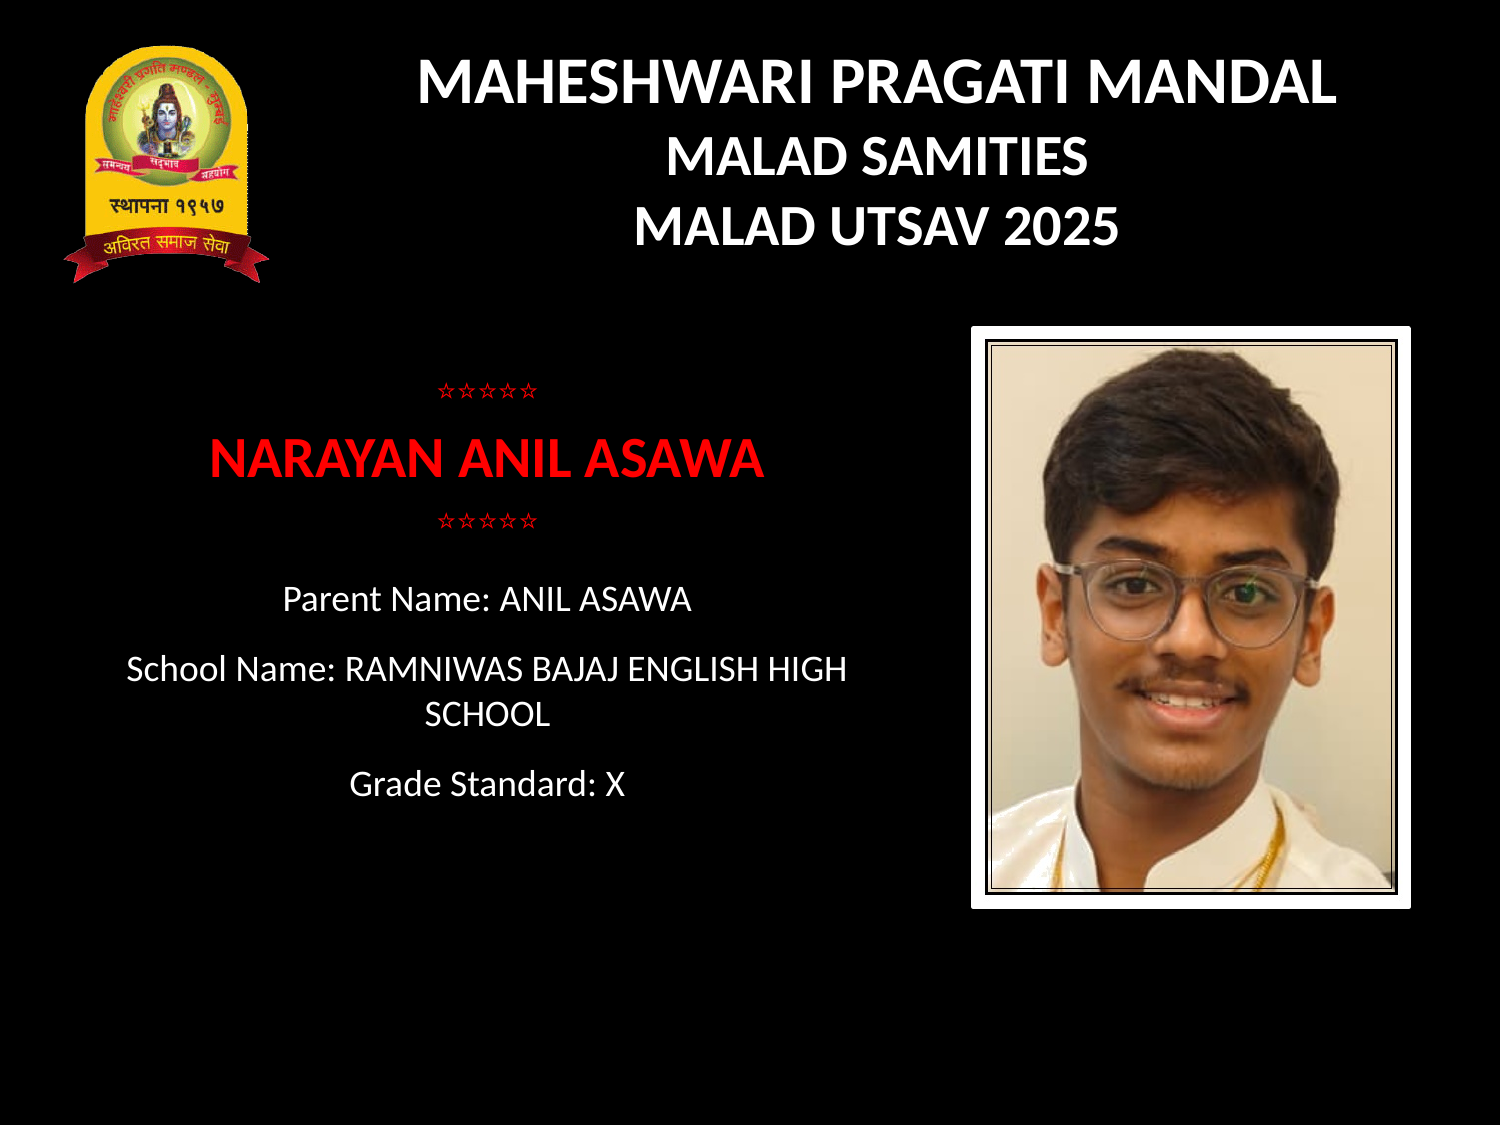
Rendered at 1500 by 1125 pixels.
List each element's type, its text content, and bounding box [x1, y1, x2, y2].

text_box ⭐⭐⭐⭐⭐ NARAYAN ANIL ASAWA ⭐⭐⭐⭐⭐ Parent Name: ANIL ASAWA School Name: RAMNIWAS BAJAJ ENGLISH HIGH SCHOOL Grade Standard: X [74, 364, 900, 812]
picture [974, 329, 1408, 907]
text_box MAHESHWARI PRAGATI MANDAL MALAD SAMITIES MALAD UTSAV 2025 [401, 29, 1354, 265]
picture [29, 29, 297, 301]
